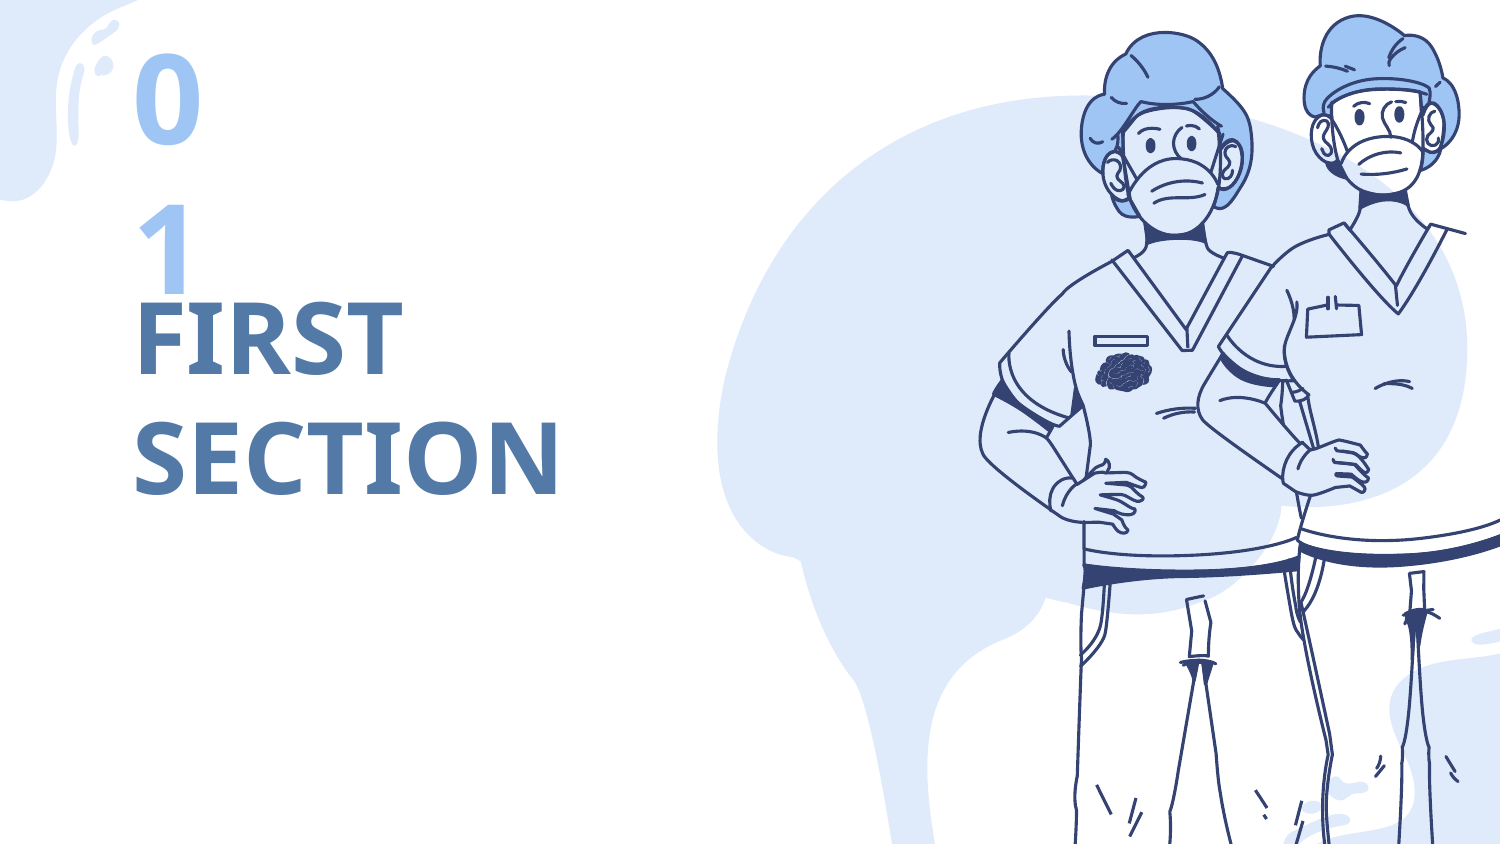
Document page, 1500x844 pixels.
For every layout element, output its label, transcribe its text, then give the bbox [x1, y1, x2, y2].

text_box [1094, 352, 1153, 393]
title FIRST SECTION [116, 255, 680, 534]
title 01 [116, 89, 280, 251]
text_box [970, 15, 1500, 844]
